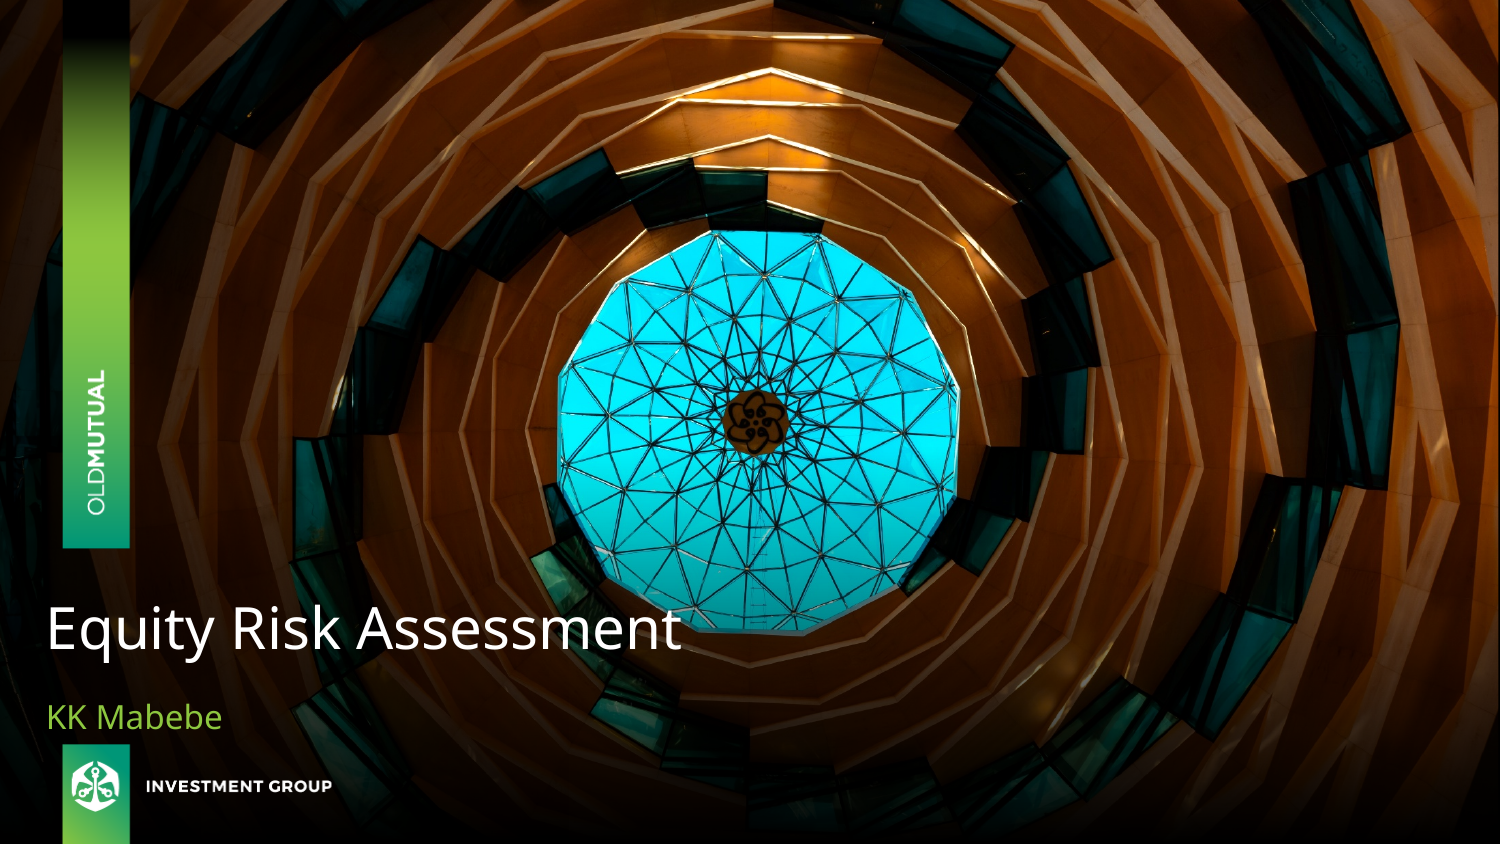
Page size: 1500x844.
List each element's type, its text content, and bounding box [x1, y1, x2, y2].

picture [0, 0, 1499, 844]
title Equity Risk Assessment [30, 583, 1404, 669]
subtitle KK Mabebe [30, 689, 1081, 745]
